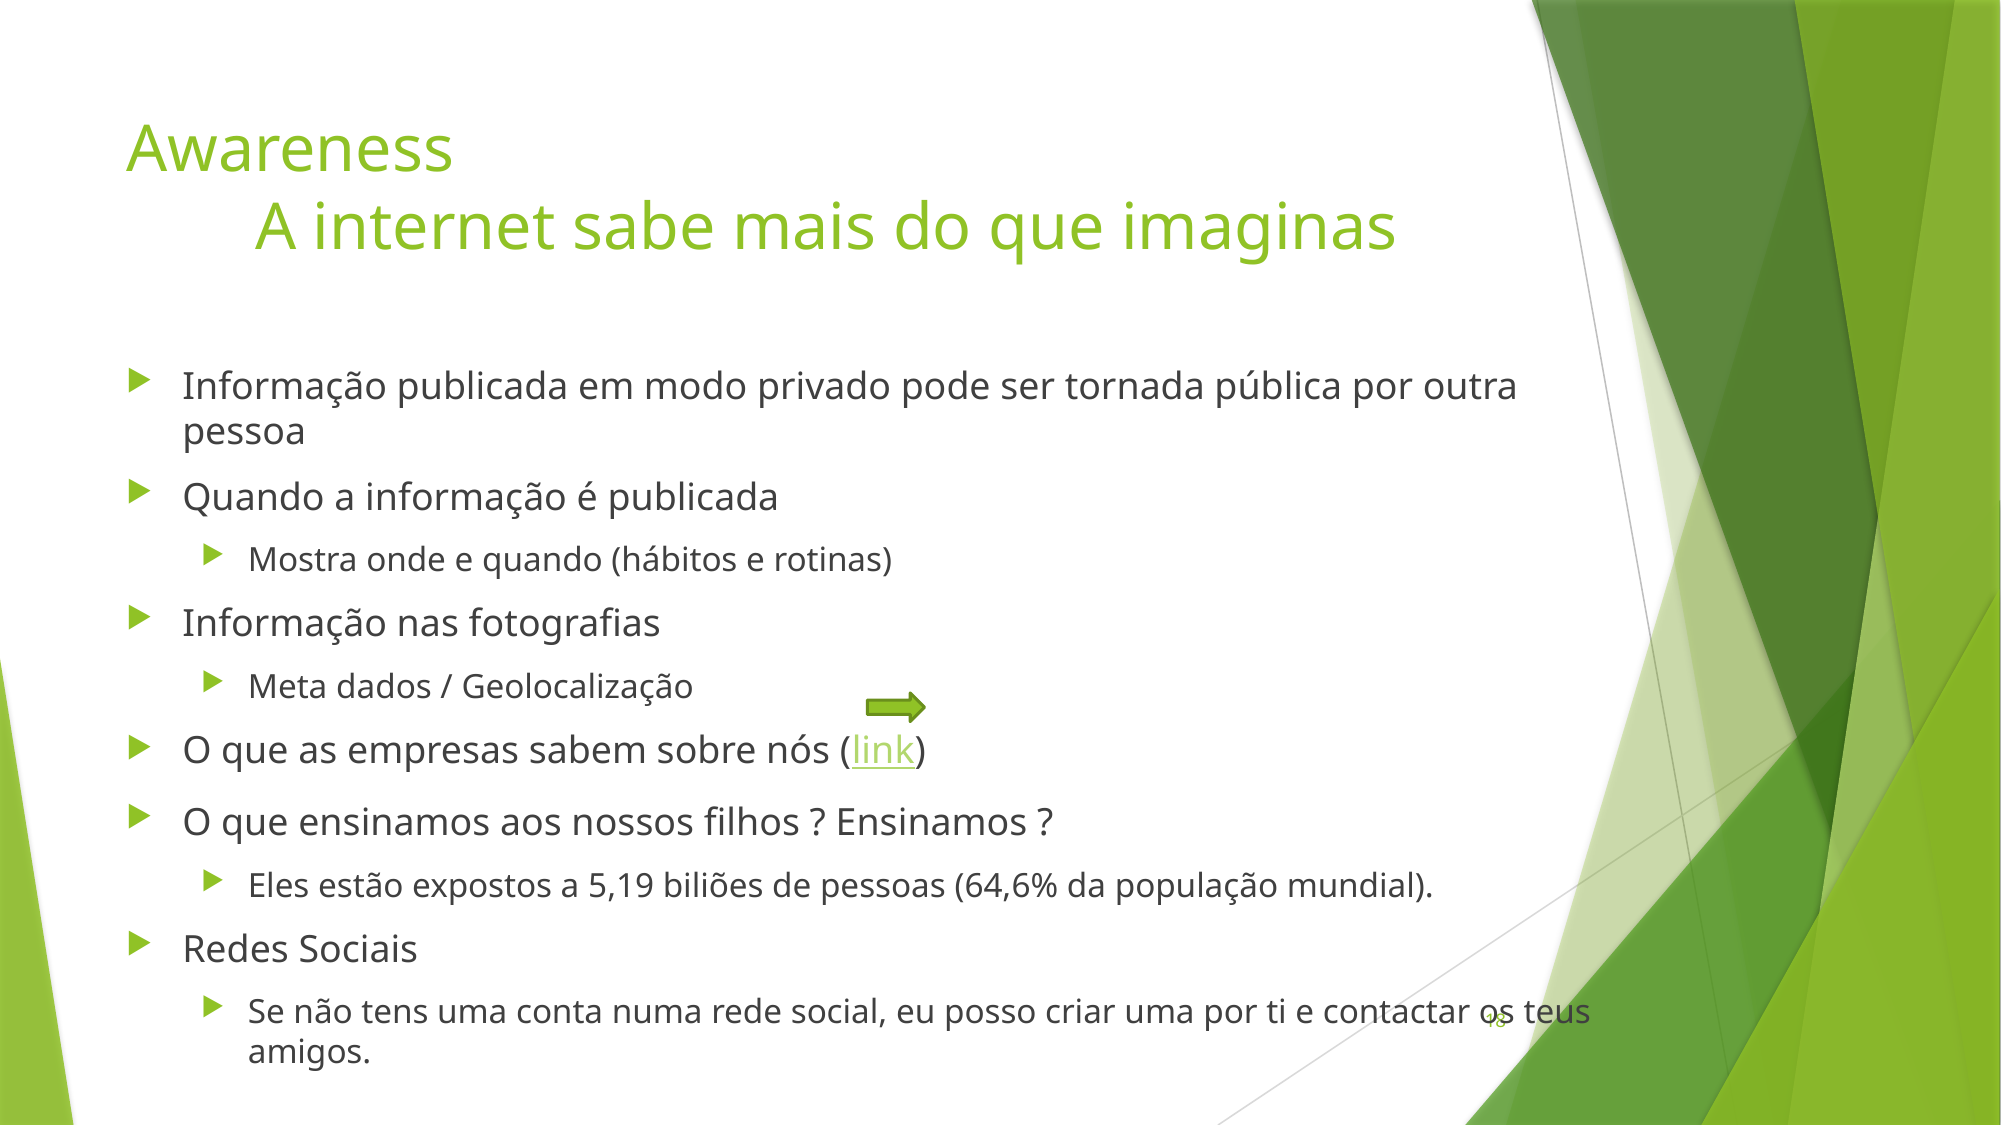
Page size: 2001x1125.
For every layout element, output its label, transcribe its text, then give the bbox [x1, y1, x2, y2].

list Informação publicada em modo privado pode ser tornada pública por outra pessoa Quando a informação é publicada Mostra onde e quando (hábitos e rotinas) Informação nas fotografias Meta dados / Geolocalização O que as empresas sabem sobre nós (link) O que ensinamos aos nossos filhos ? Ensinamos ? Eles estão expostos a 5,19 biliões de pessoas (64,6% da população mundial). Redes Sociais Se não tens uma conta numa rede social, eu posso criar uma por ti e contactar os teus amigos. [111, 354, 1646, 992]
text_box [865, 691, 926, 723]
slide_number 18 [1409, 991, 1522, 1051]
title Awareness A internet sabe mais do que imaginas [111, 99, 1522, 317]
